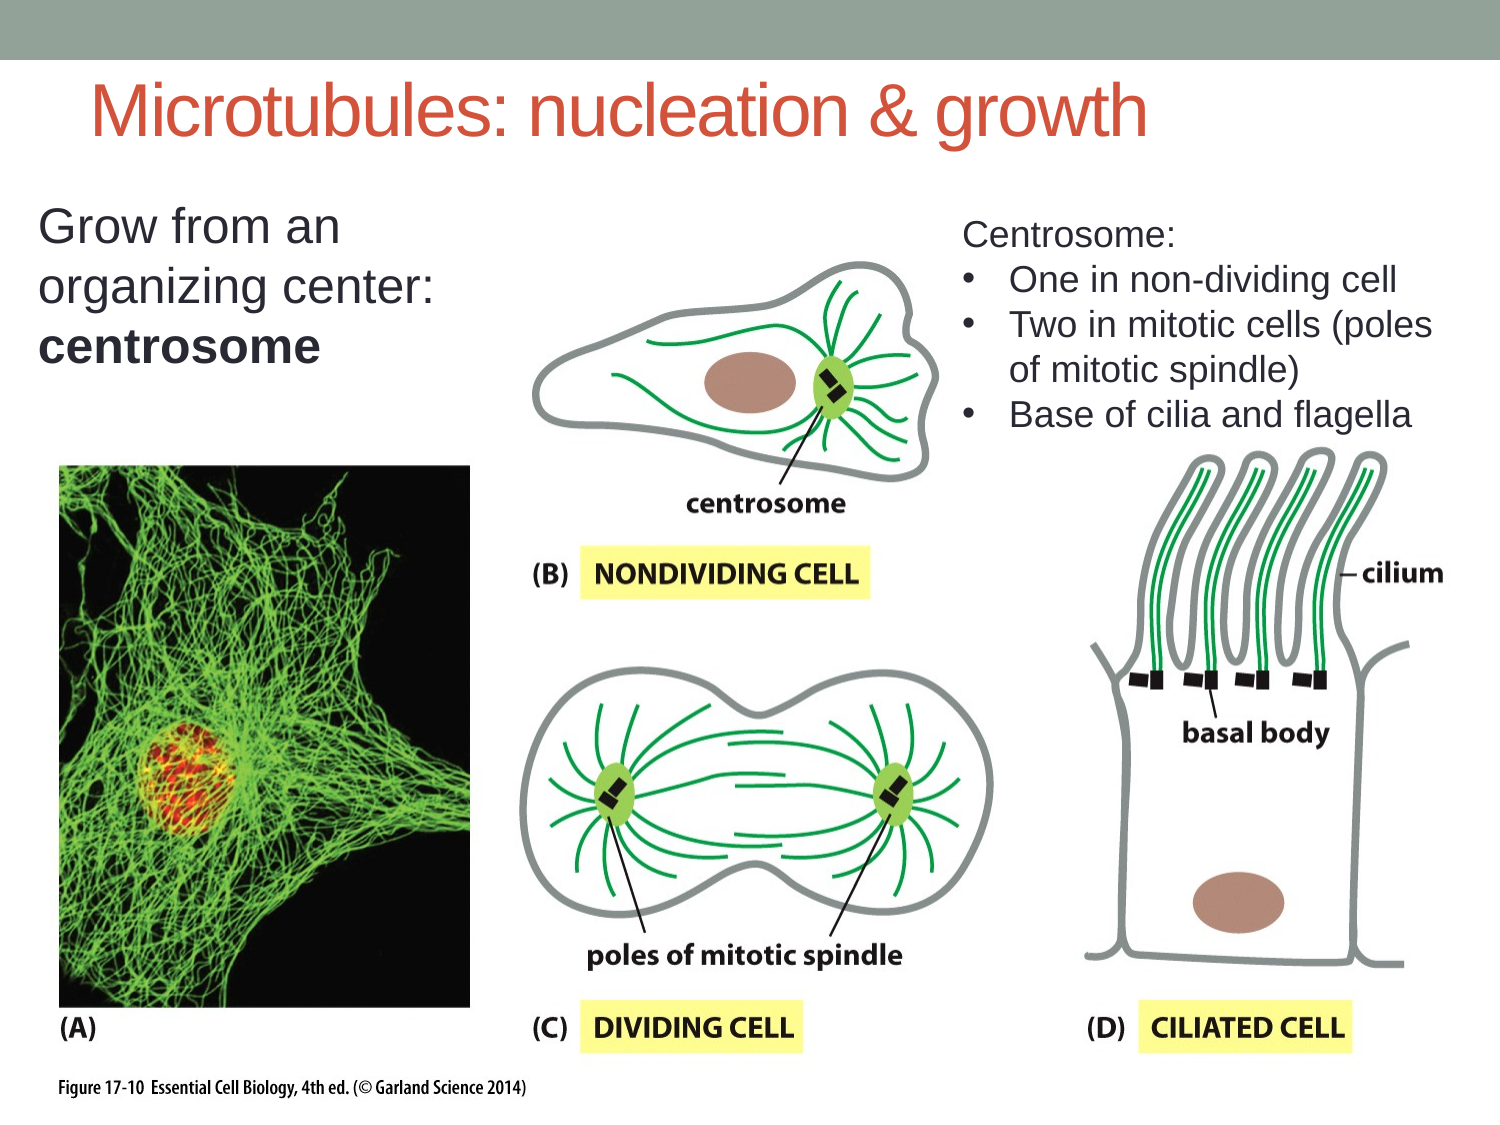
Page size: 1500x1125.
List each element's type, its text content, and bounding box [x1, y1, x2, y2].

picture [49, 251, 1450, 1102]
text_box Centrosome: One in non-dividing cell Two in mitotic cells (poles of mitotic spindle) Base of cilia and flagella [947, 202, 1487, 443]
text_box Microtubules: nucleation & growth [74, 53, 1425, 217]
text_box Grow from an organizing center: centrosome [23, 185, 510, 381]
